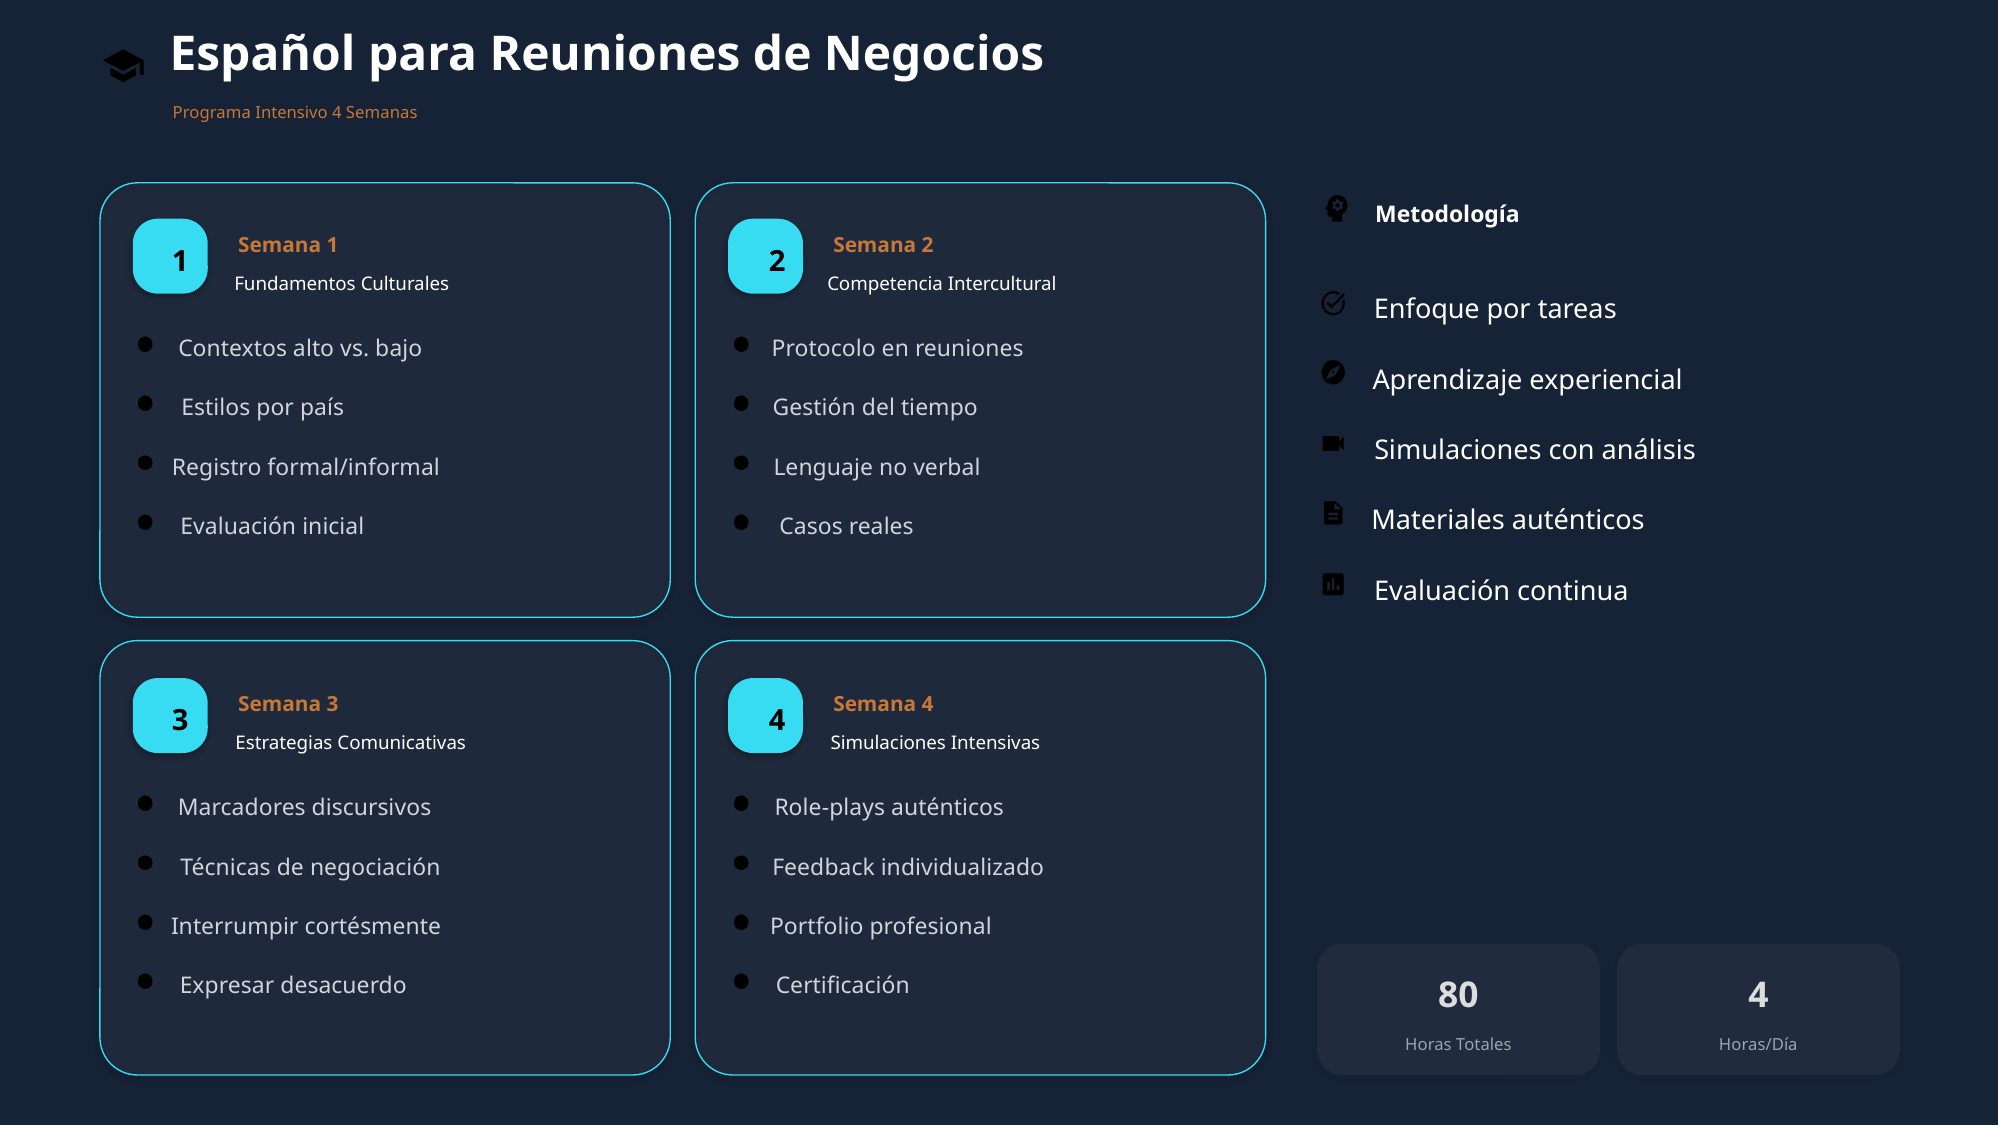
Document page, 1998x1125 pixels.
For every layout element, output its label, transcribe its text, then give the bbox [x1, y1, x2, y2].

text_box Gestión del tiempo [743, 380, 993, 430]
text_box Interrumpir cortésmente [141, 898, 456, 948]
text_box Protocolo en reuniones [742, 320, 1038, 370]
text_box Estilos por país [151, 380, 359, 430]
picture [727, 334, 754, 354]
picture [99, 47, 148, 84]
text_box Casos reales [749, 498, 929, 548]
text_box [1317, 943, 1600, 1076]
picture [727, 971, 754, 991]
text_box Competencia Intercultural [818, 253, 1066, 303]
text_box Evaluación inicial [150, 498, 379, 548]
text_box [1617, 943, 1900, 1076]
text_box Enfoque por tareas [1365, 271, 1626, 334]
picture [1316, 498, 1349, 527]
text_box Semana 2 [824, 209, 943, 253]
text_box Portfolio profesional [740, 898, 1007, 948]
text_box Expresar desacuerdo [150, 958, 422, 1008]
text_box Materiales auténticos [1362, 482, 1654, 545]
picture [1316, 358, 1349, 386]
picture [727, 912, 754, 932]
text_box [695, 182, 1266, 618]
text_box Semana 4 [824, 669, 943, 712]
text_box [728, 678, 804, 754]
text_box Evaluación continua [1365, 552, 1638, 615]
picture [727, 452, 754, 473]
text_box 2 [759, 226, 795, 287]
text_box Simulaciones con análisis [1365, 412, 1705, 474]
picture [132, 912, 159, 932]
picture [1316, 289, 1349, 317]
text_box [99, 182, 671, 618]
text_box Estrategias Comunicativas [226, 712, 475, 762]
text_box Metodología [1366, 180, 1530, 236]
text_box Horas Totales [1396, 1018, 1521, 1064]
text_box 3 [162, 685, 198, 746]
picture [132, 852, 159, 873]
text_box 4 [1739, 957, 1778, 1018]
text_box Marcadores discursivos [148, 780, 446, 830]
text_box Registro formal/informal [142, 439, 455, 489]
picture [132, 334, 159, 354]
text_box Aprendizaje experiencial [1363, 341, 1692, 404]
text_box Español para Reuniones de Negocios [160, 4, 1055, 90]
picture [1316, 571, 1349, 597]
picture [132, 512, 159, 532]
text_box Fundamentos Culturales [225, 253, 458, 303]
text_box Programa Intensivo 4 Semanas [163, 85, 427, 131]
text_box Horas/Día [1710, 1018, 1807, 1064]
text_box Certificación [746, 958, 924, 1008]
picture [1316, 192, 1355, 223]
text_box [132, 218, 208, 294]
text_box 80 [1429, 957, 1488, 1018]
picture [132, 793, 159, 813]
text_box Contextos alto vs. bajo [148, 320, 437, 370]
picture [727, 512, 754, 532]
text_box Feedback individualizado [742, 839, 1059, 889]
text_box 4 [759, 685, 795, 746]
text_box 1 [162, 226, 198, 287]
picture [132, 971, 159, 991]
text_box Semana 3 [229, 669, 348, 712]
picture [727, 793, 754, 813]
picture [1316, 434, 1349, 453]
text_box Lenguaje no verbal [744, 439, 996, 489]
picture [727, 852, 754, 873]
text_box [695, 640, 1266, 1075]
text_box Técnicas de negociación [150, 839, 455, 889]
picture [727, 393, 754, 413]
text_box Simulaciones Intensivas [821, 712, 1050, 762]
text_box Semana 1 [229, 209, 348, 253]
text_box [132, 678, 208, 754]
text_box [728, 218, 804, 294]
picture [132, 393, 159, 413]
text_box [99, 640, 671, 1075]
picture [132, 452, 159, 473]
text_box Role-plays auténticos [745, 780, 1019, 830]
